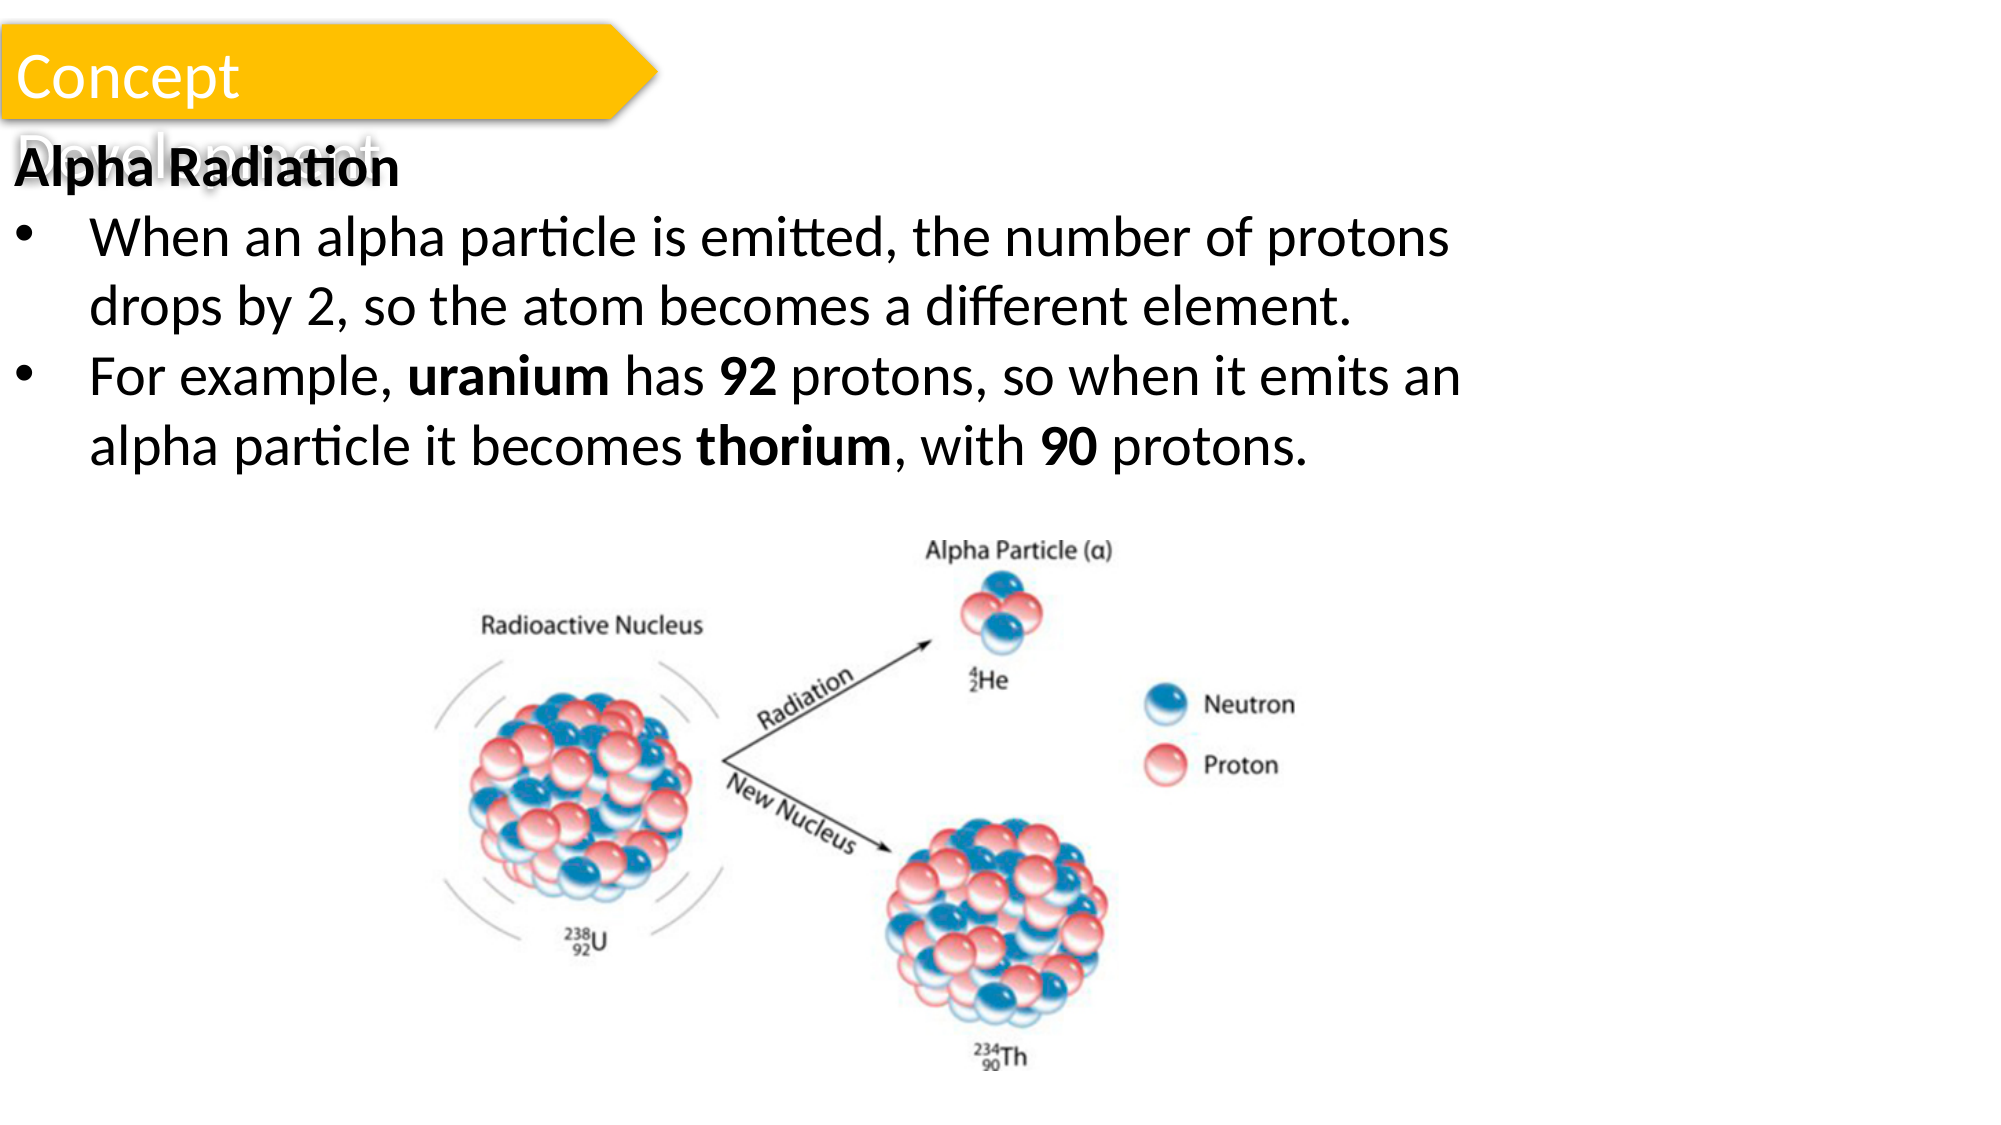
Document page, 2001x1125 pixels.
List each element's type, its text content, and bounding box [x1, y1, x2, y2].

text_box Alpha Radiation When an alpha particle is emitted, the number of protons drops by 2, so the atom becomes a different element. For example, uranium has 92 protons, so when it emits an alpha particle it becomes thorium, with 90 protons. [0, 120, 1554, 485]
picture [349, 540, 1380, 1071]
text_box Concept Development [1, 24, 658, 119]
